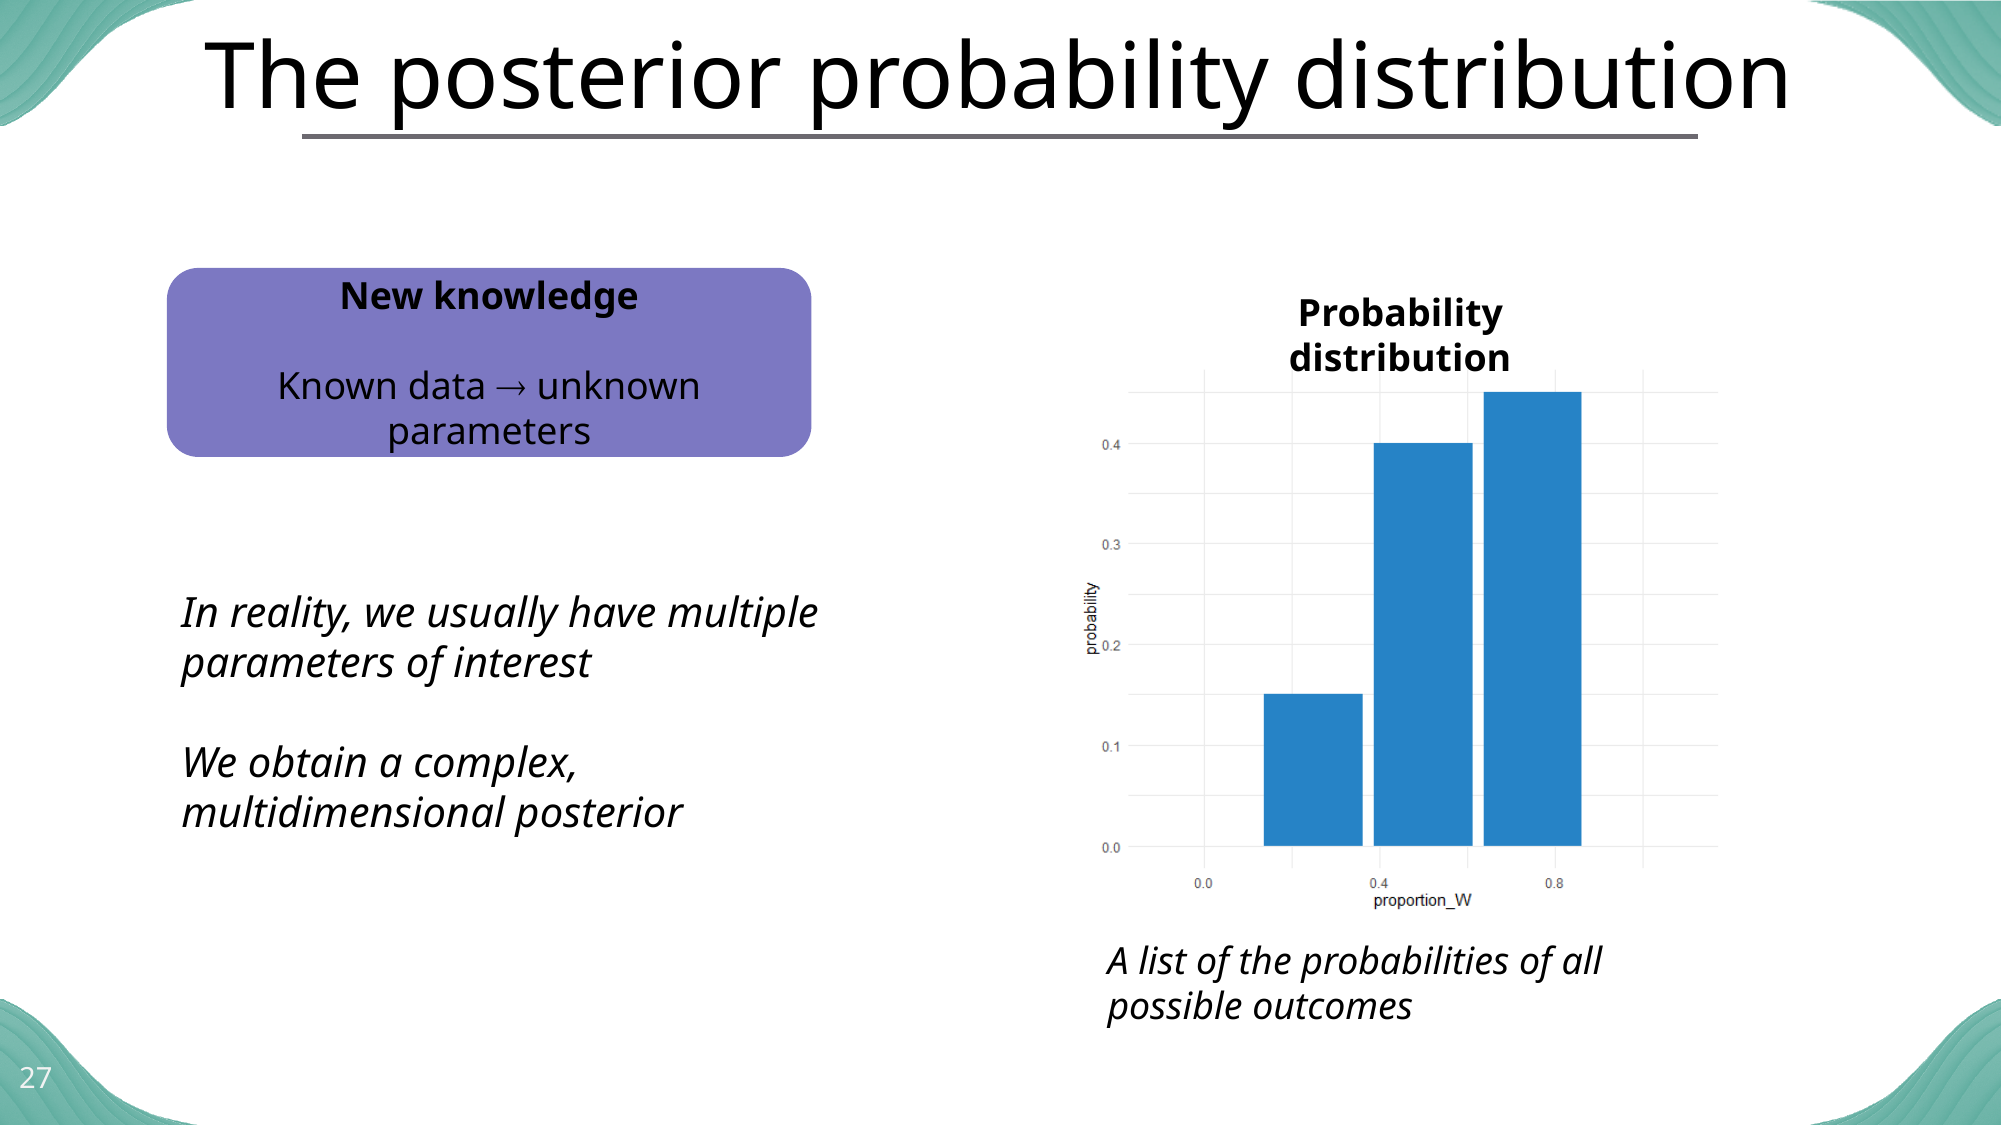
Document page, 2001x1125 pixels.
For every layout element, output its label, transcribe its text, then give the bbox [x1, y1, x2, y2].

title The posterior probability distribution [137, 21, 1863, 137]
text_box In reality, we usually have multiple parameters of interest We obtain a complex, multidimensional posterior [166, 578, 849, 844]
text_box Probability distribution [1188, 281, 1612, 362]
text_box A list of the probabilities of all possible outcomes [1092, 929, 1650, 1035]
picture [1074, 362, 1727, 917]
text_box New knowledge Known data  unknown parameters [165, 266, 813, 459]
